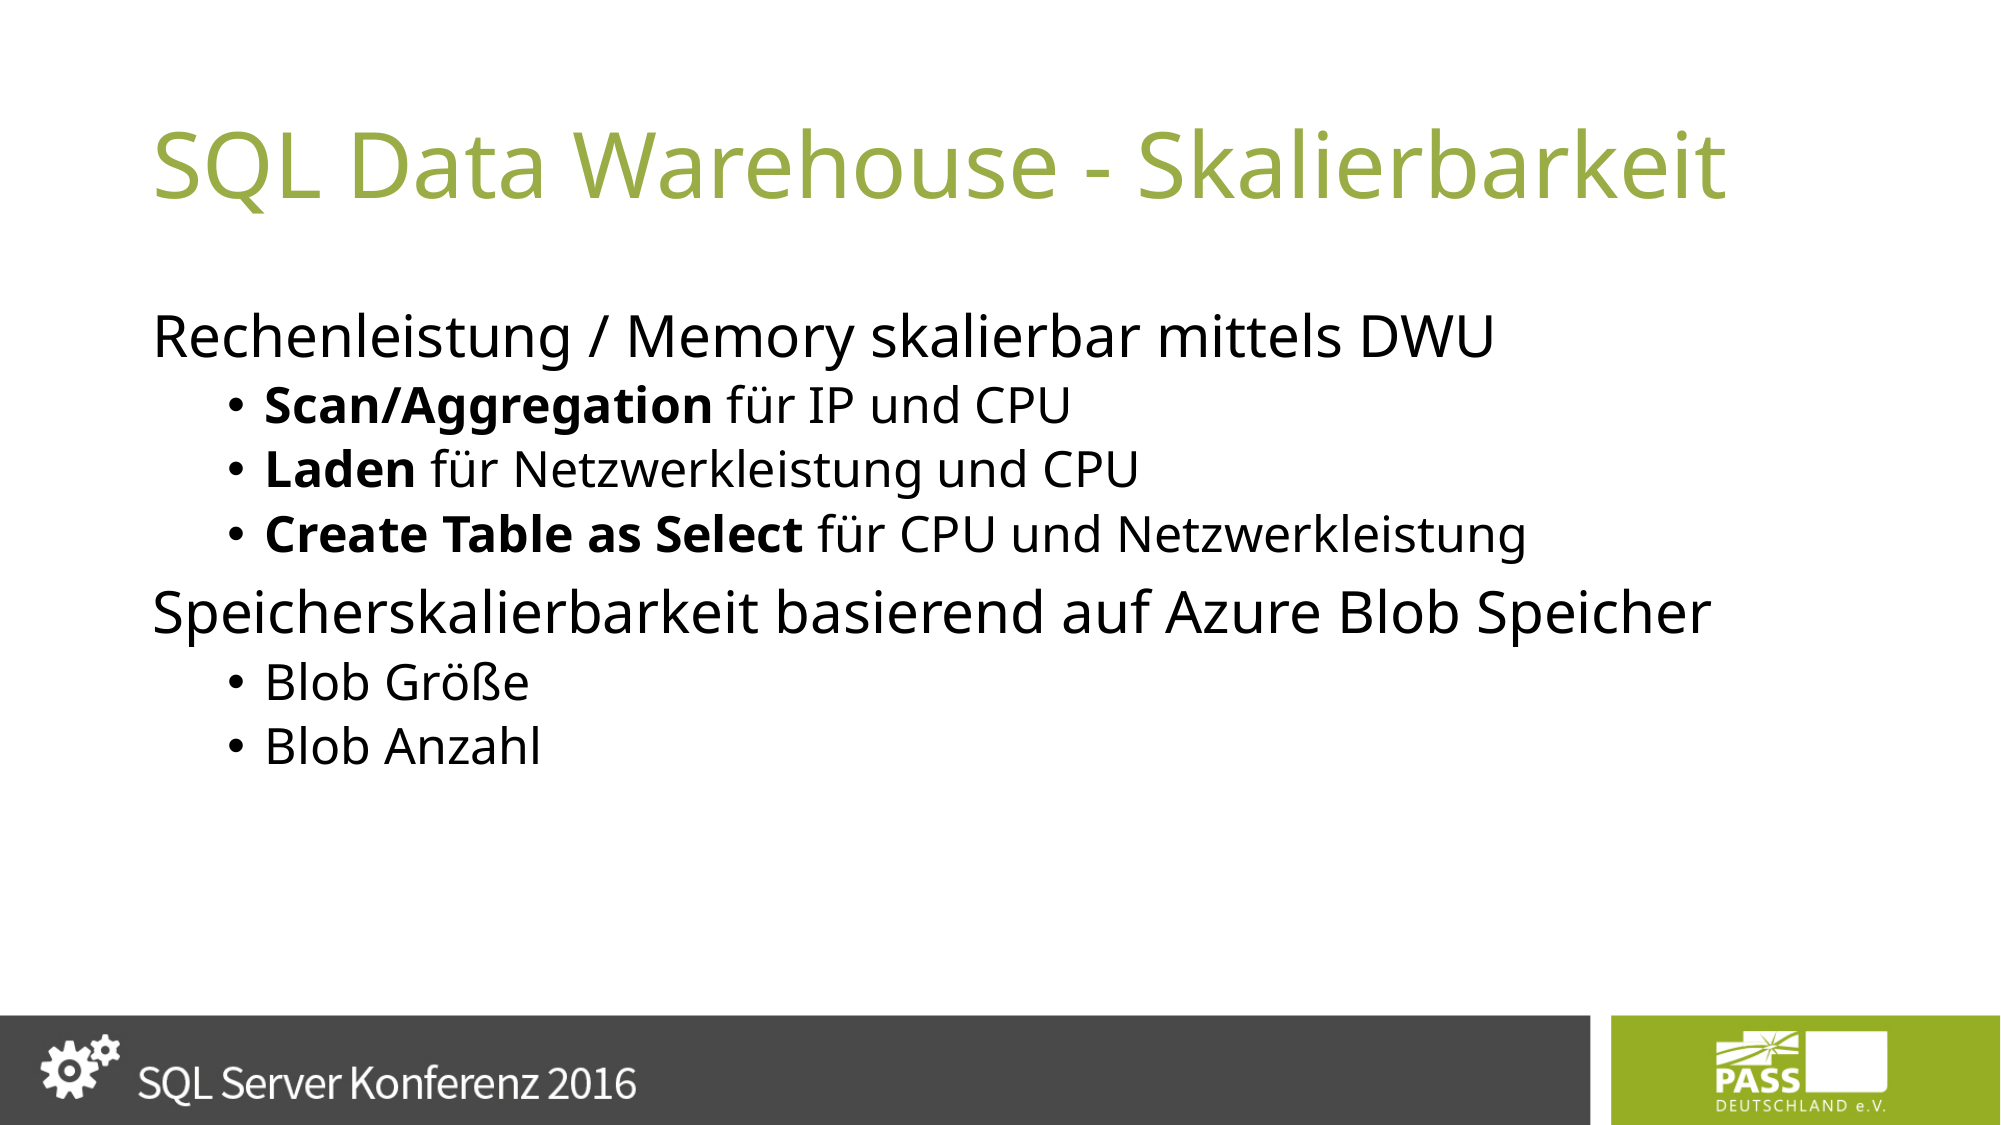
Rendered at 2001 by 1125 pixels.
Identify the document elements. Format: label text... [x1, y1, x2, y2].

picture [0, 0, 2001, 1125]
list Rechenleistung / Memory skalierbar mittels DWU Scan/Aggregation für IP und CPU Laden für Netzwerkleistung und CPU Create Table as Select für CPU und Netzwerkleistung Speicherskalierbarkeit basierend auf Azure Blob Speicher Blob Größe Blob Anzahl [137, 299, 1863, 954]
title SQL Data Warehouse - Skalierbarkeit [137, 59, 1863, 278]
